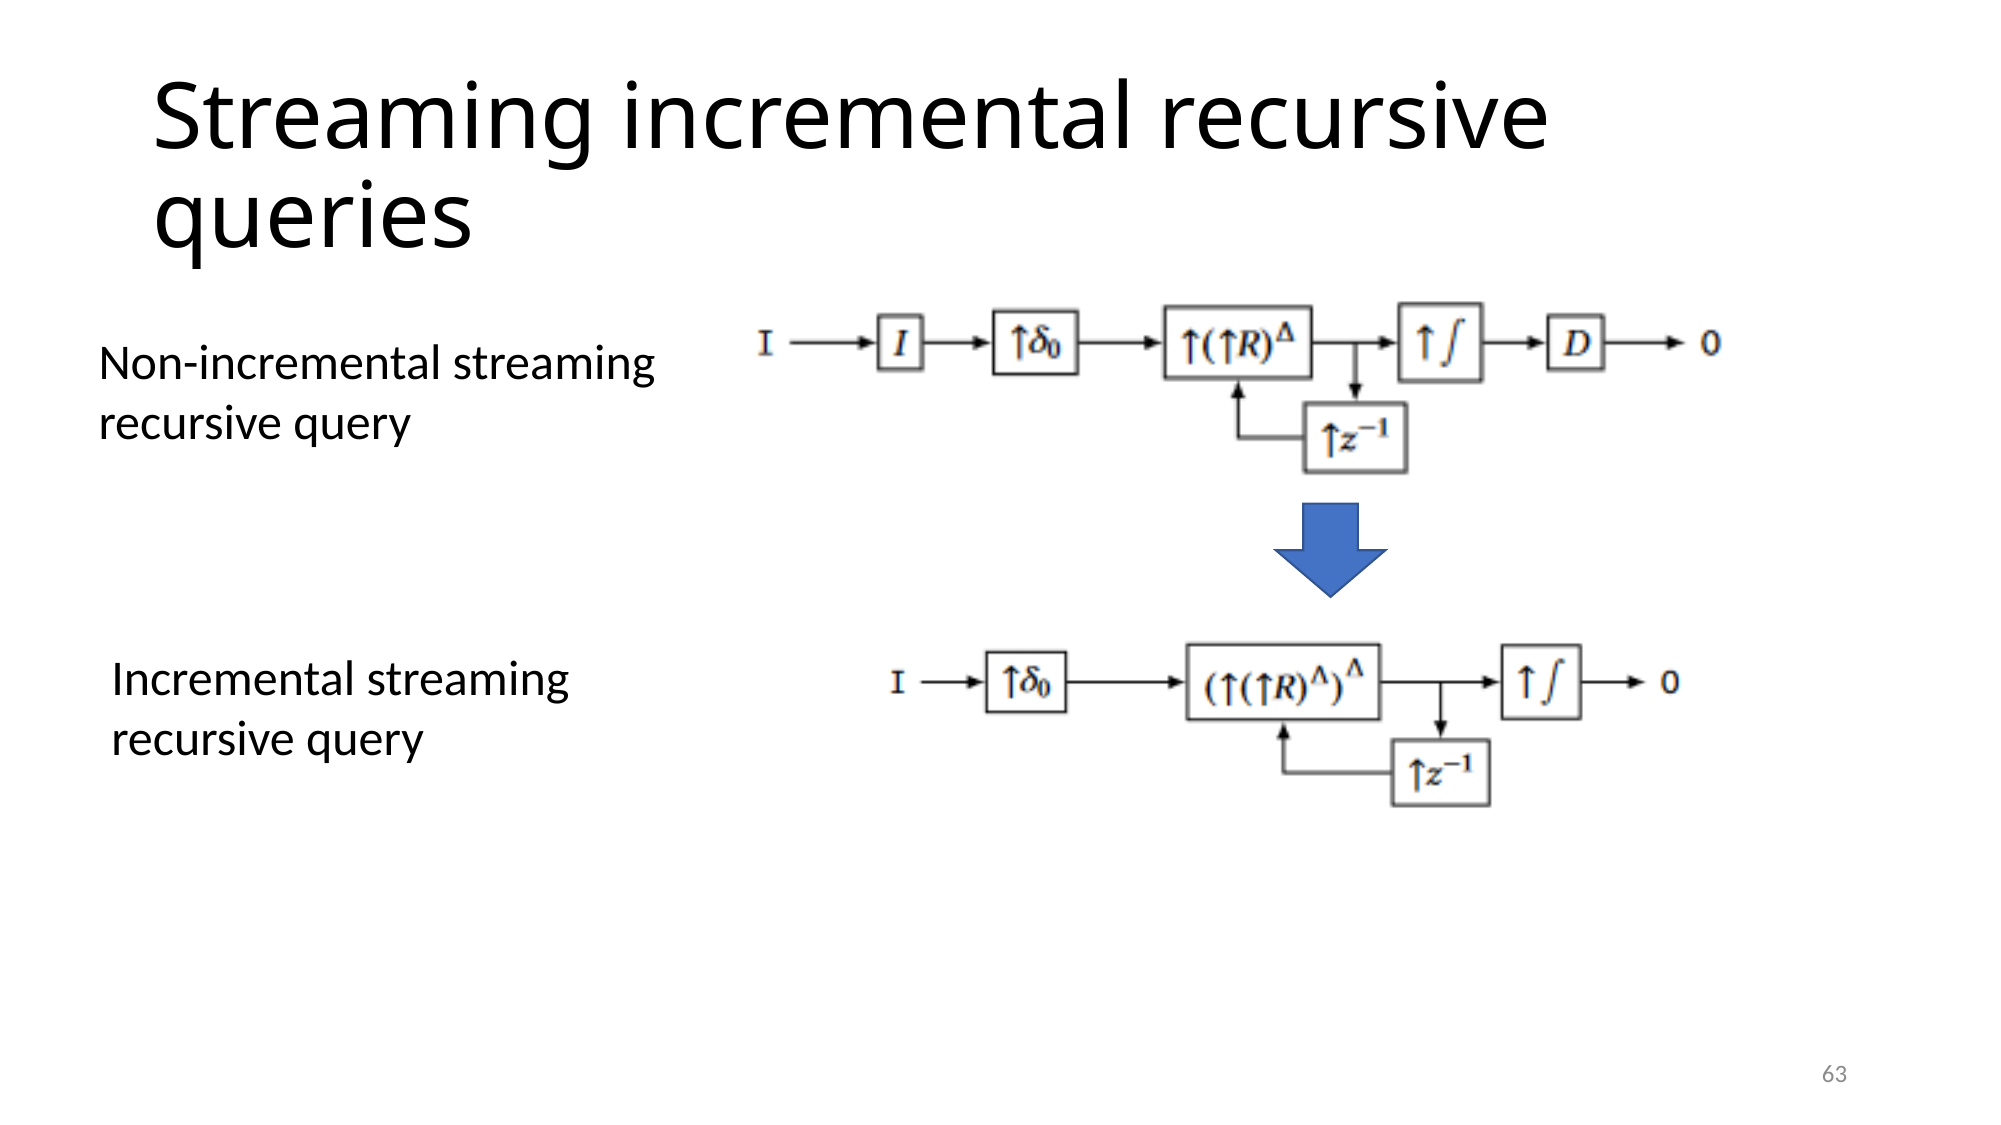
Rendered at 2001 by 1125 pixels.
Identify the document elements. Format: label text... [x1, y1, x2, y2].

text_box Non-incremental streaming recursive query [83, 322, 671, 458]
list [751, 300, 1736, 481]
text_box [1273, 502, 1389, 599]
text_box Incremental streaming recursive query [96, 638, 585, 774]
title Streaming incremental recursive queries [137, 59, 1863, 278]
picture [863, 632, 1689, 813]
slide_number 63 [1798, 1042, 1863, 1103]
